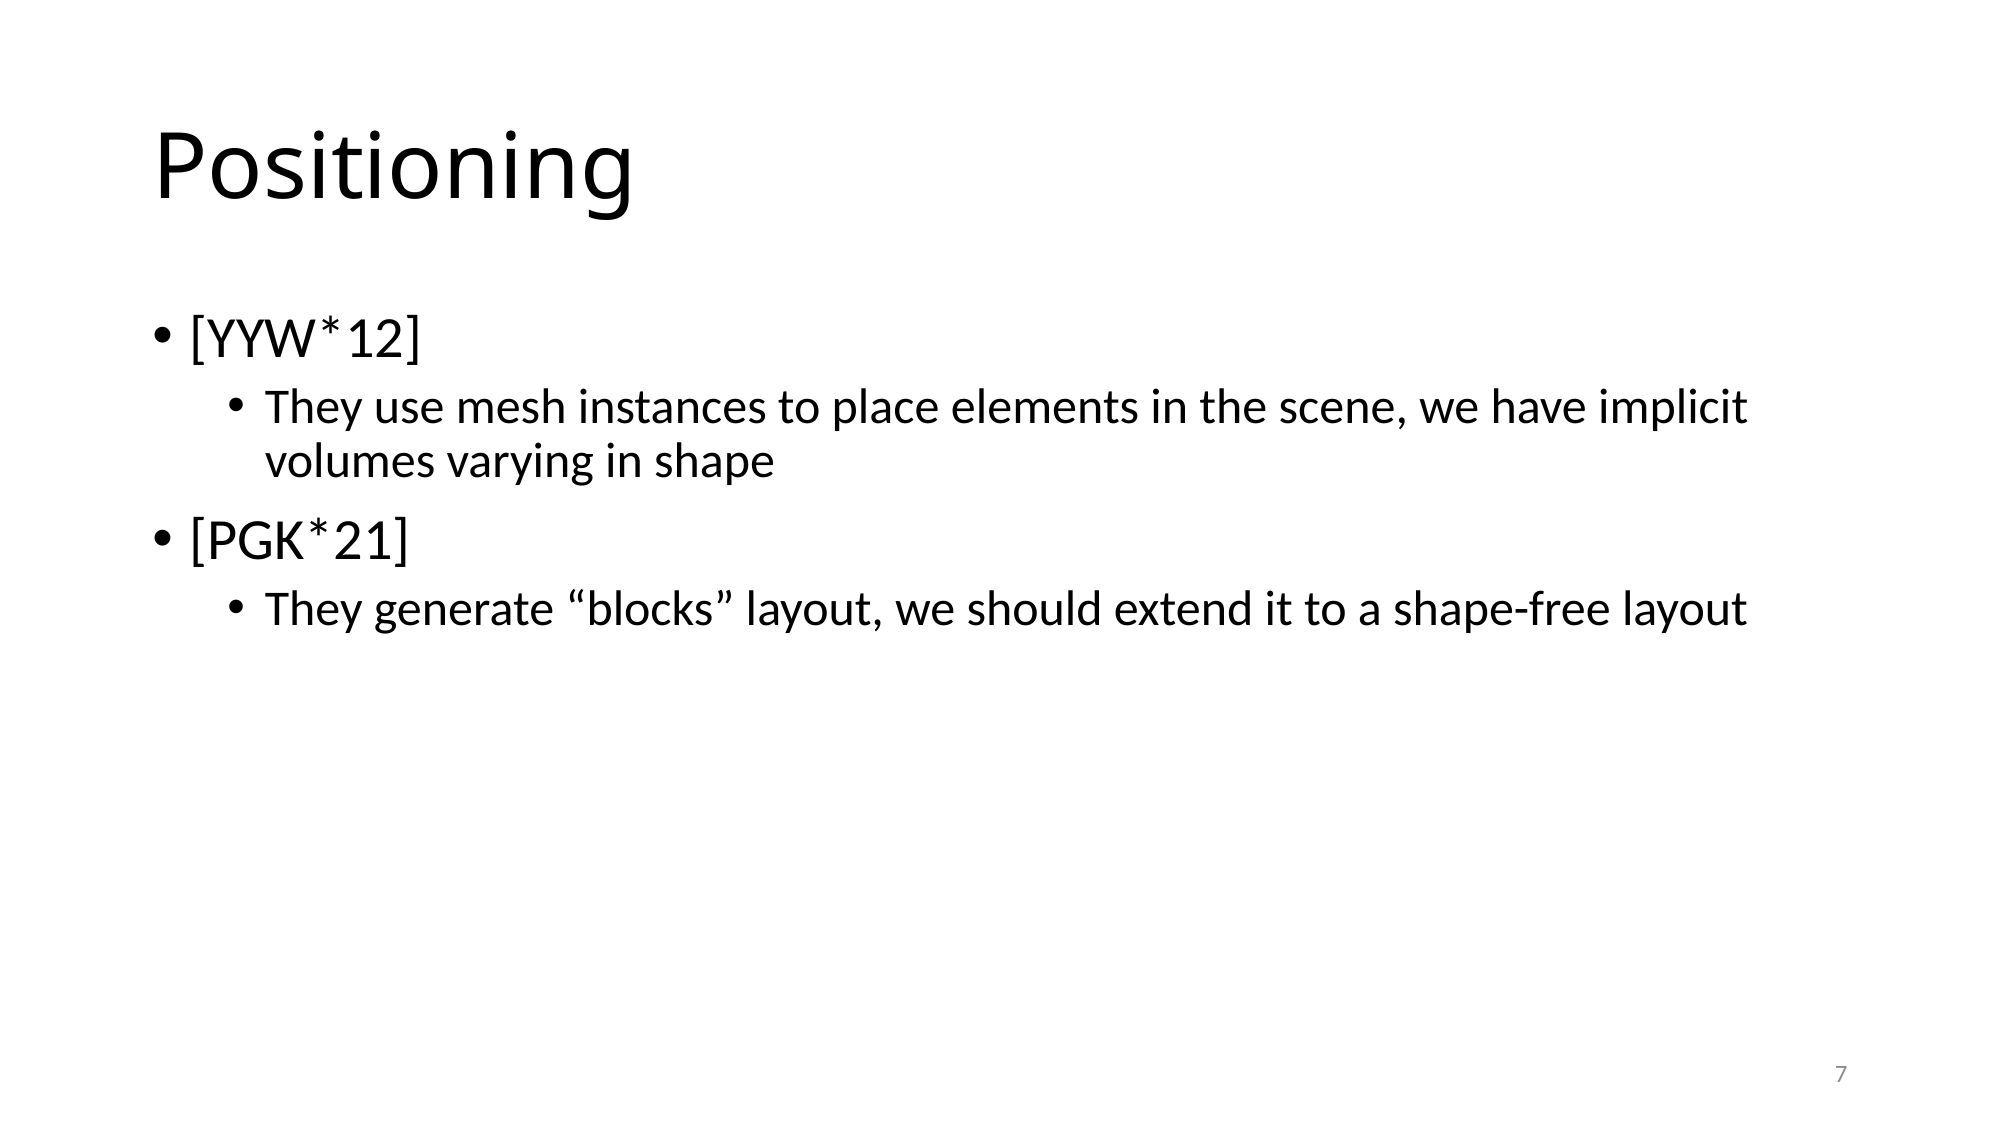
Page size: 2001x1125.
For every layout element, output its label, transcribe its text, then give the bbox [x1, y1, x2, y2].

title Positioning [137, 59, 1863, 278]
list [YYW*12] They use mesh instances to place elements in the scene, we have implicit volumes varying in shape [PGK*21] They generate “blocks” layout, we should extend it to a shape-free layout [137, 299, 1863, 1014]
slide_number 7 [1412, 1042, 1863, 1103]
